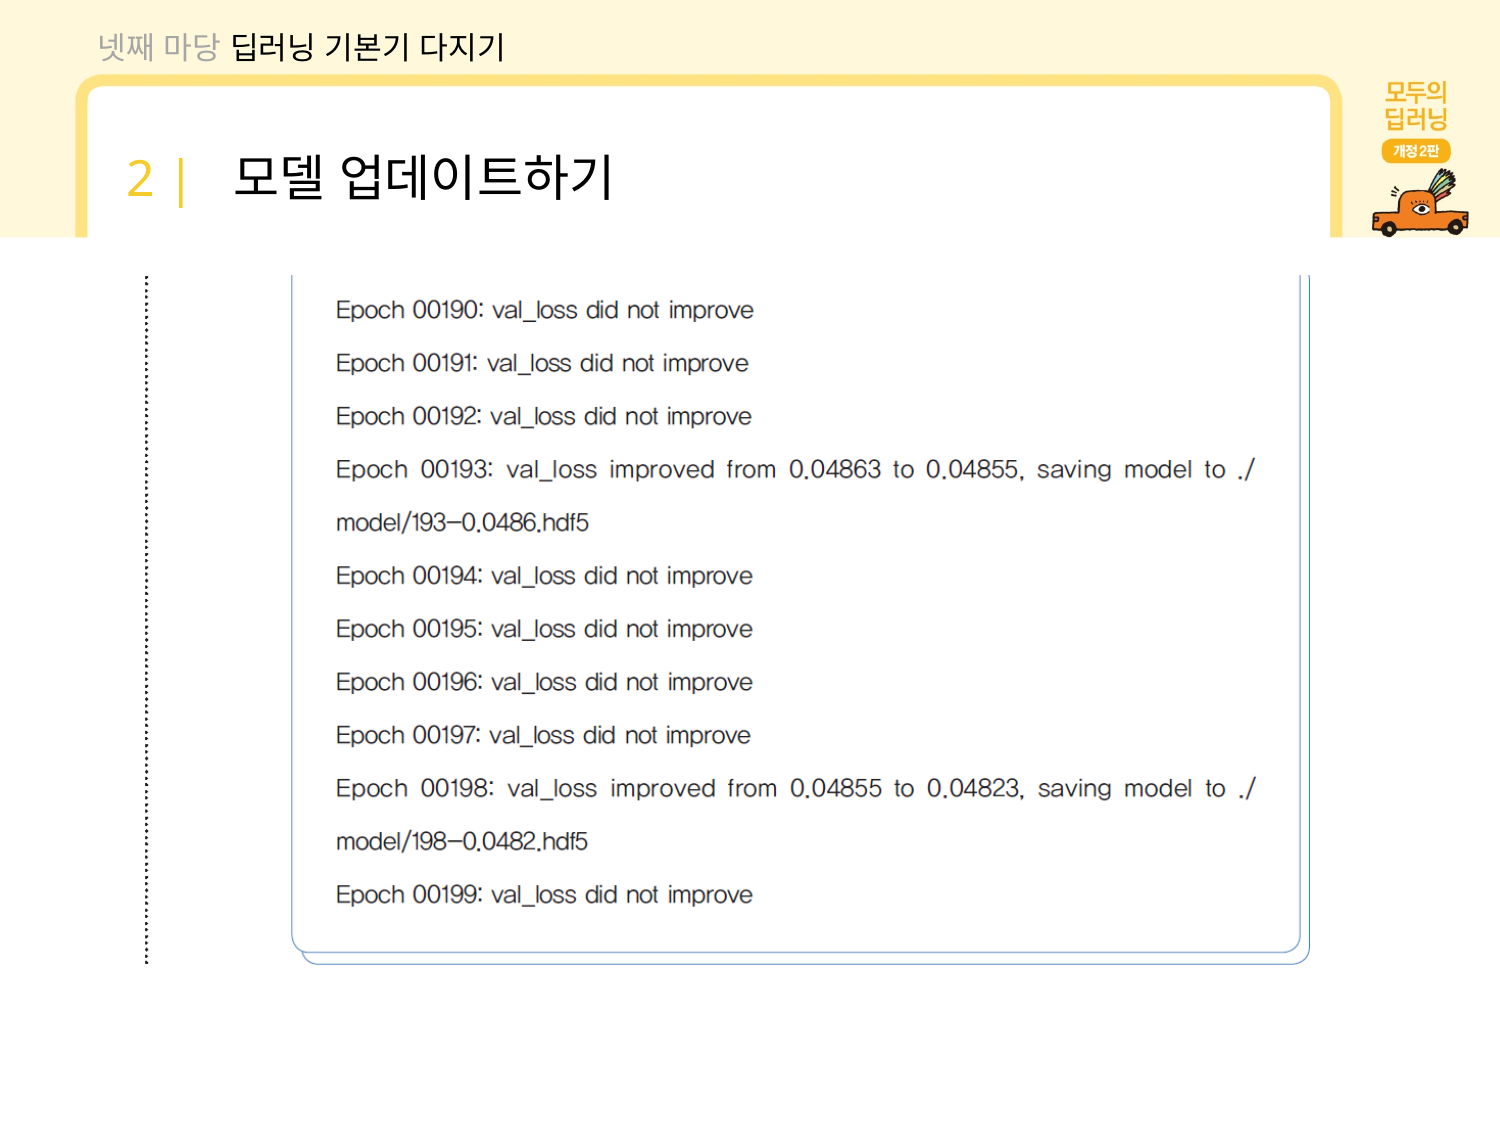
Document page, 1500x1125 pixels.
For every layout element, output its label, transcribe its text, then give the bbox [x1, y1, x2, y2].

text_box 2 | 모델 업데이트하기 [111, 99, 1309, 214]
text_box 넷째 마당 딥러닝 기본기 다지기 [82, 0, 1133, 74]
picture [0, 0, 1500, 1125]
